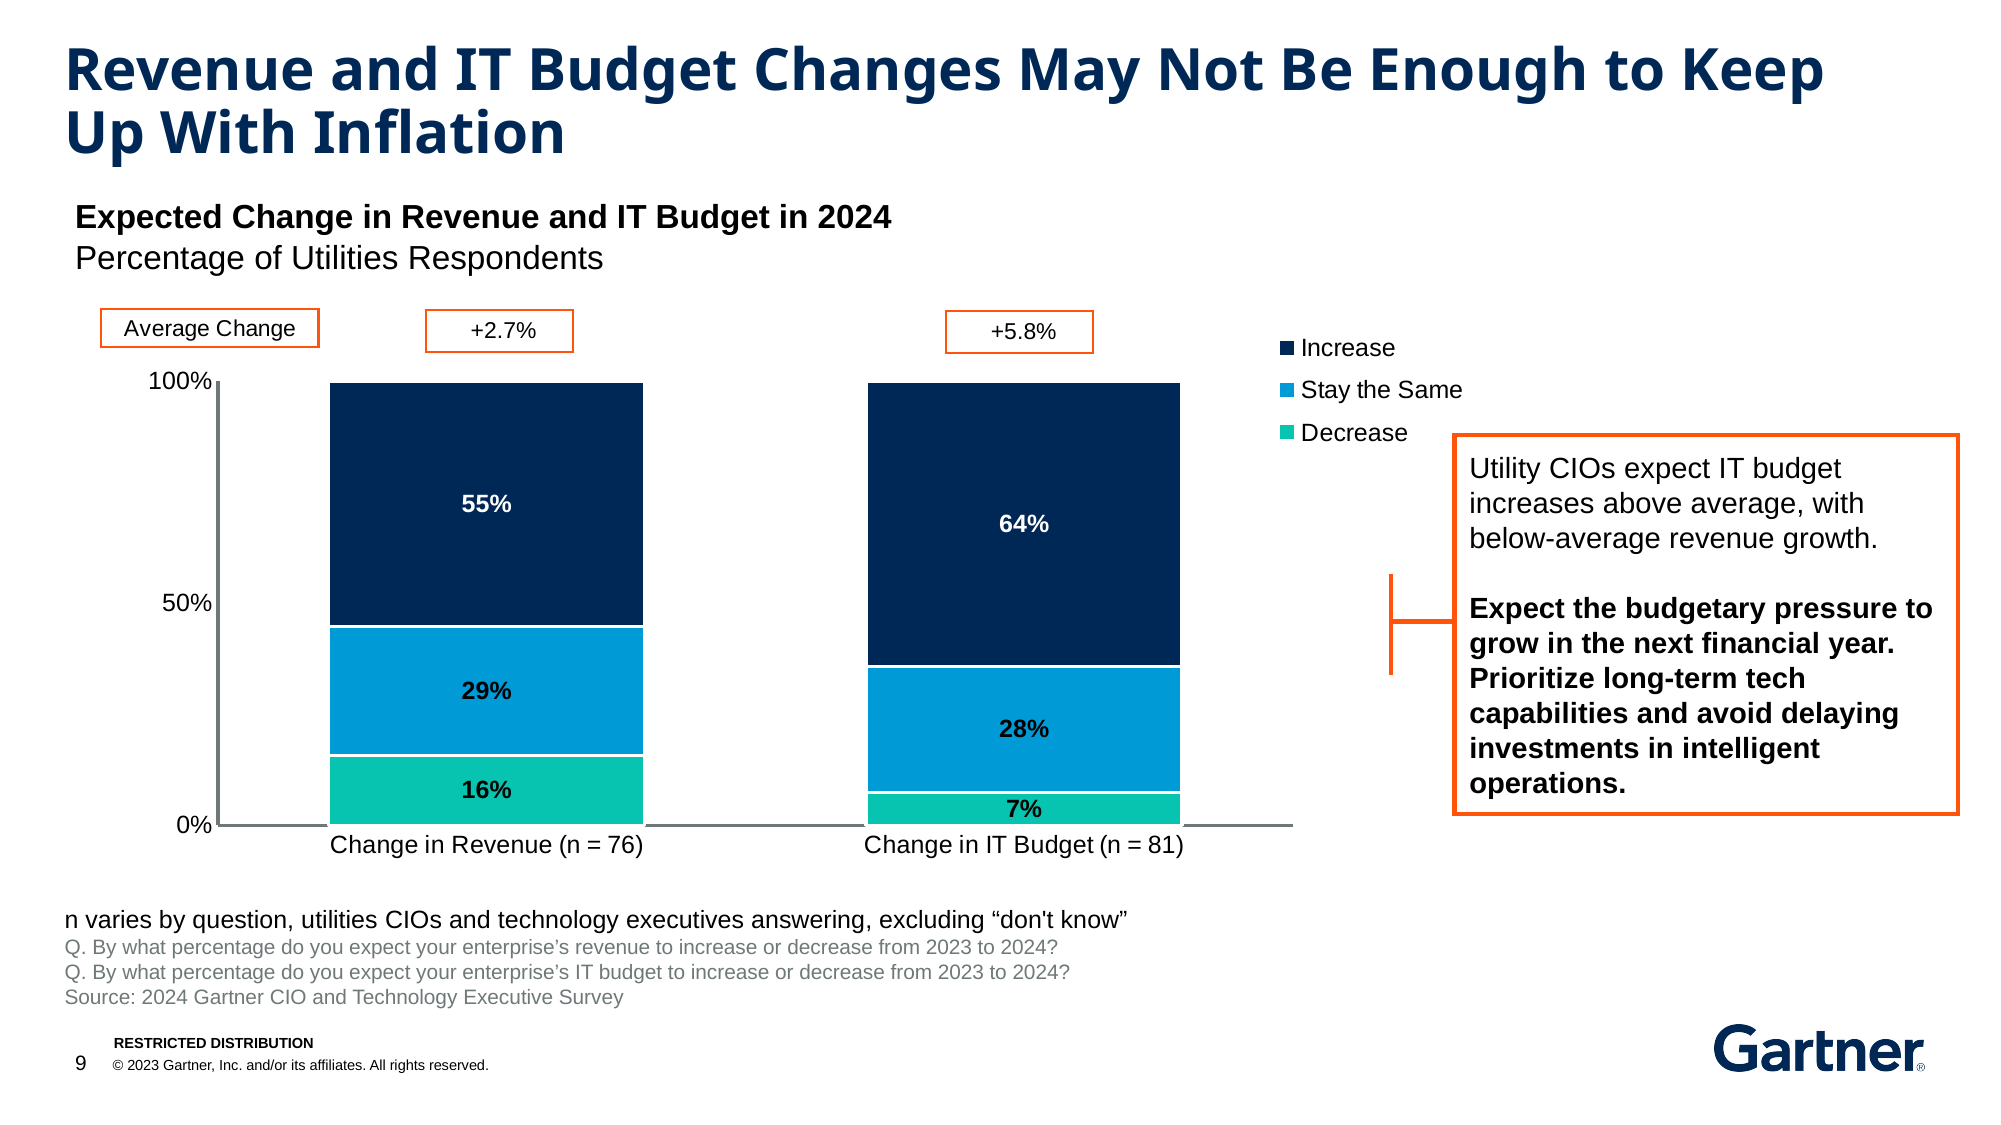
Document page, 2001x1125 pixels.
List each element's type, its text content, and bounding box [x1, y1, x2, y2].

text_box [1391, 432, 1959, 817]
text_box Expected Change in Revenue and IT Budget in 2024 Percentage of Utilities Respondents [74, 185, 1275, 291]
title Revenue and IT Budget Changes May Not Be Enough to Keep Up With Inflation [64, 40, 1914, 115]
text_box n varies by question, utilities CIOs and technology executives answering, excluding “don't know” Q. By what percentage do you expect your enterprise’s revenue to increase or decrease from 2023 to 2024? Q. By what percentage do you expect your enterprise’s IT budget to increase or decrease from 2023 to 2024? Source: 2024 Gartner CIO and Technology Executive Survey [64, 888, 1979, 1024]
picture [1714, 1024, 1925, 1072]
chart [74, 292, 1502, 878]
